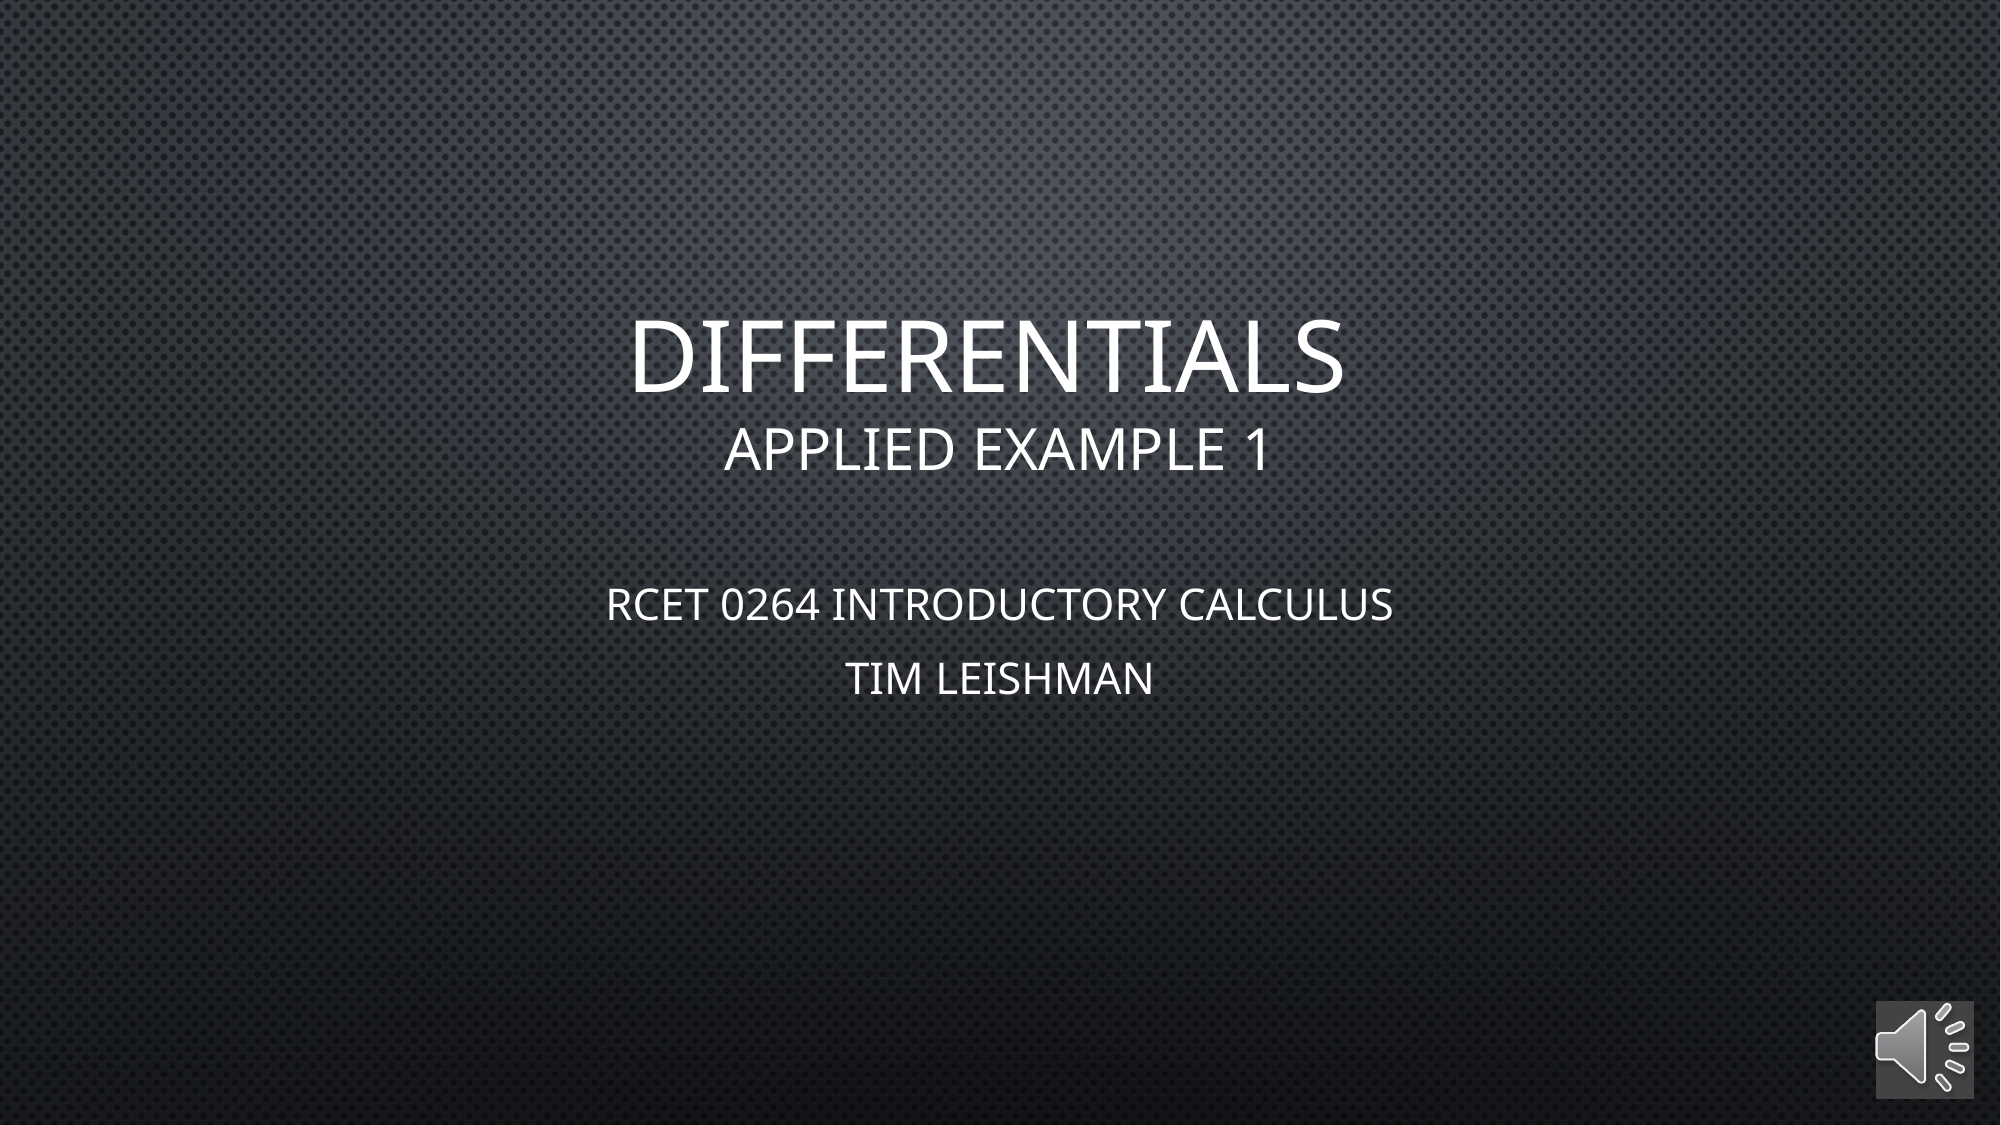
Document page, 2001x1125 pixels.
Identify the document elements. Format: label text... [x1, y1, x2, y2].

title Differentials Applied Example 1 [288, 227, 1712, 541]
subtitle RCET 0264 Introductory Calculus Tim Leishman [288, 569, 1712, 882]
picture [1874, 999, 1976, 1101]
